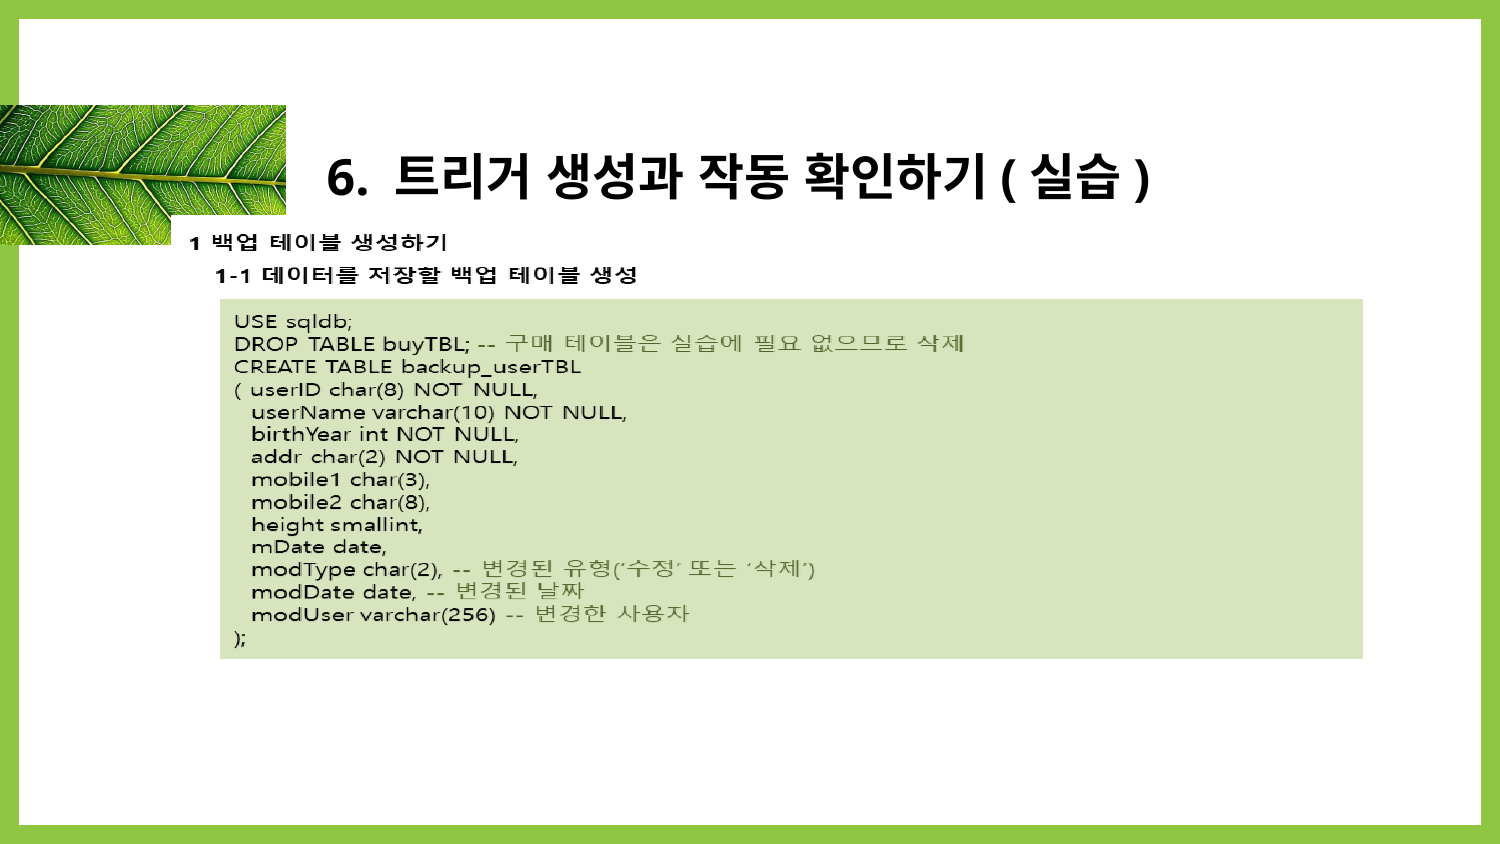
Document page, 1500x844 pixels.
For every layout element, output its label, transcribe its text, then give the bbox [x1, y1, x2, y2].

picture [0, 105, 1399, 825]
title 6. 트리거 생성과 작동 확인하기(실습) [315, 97, 1363, 213]
